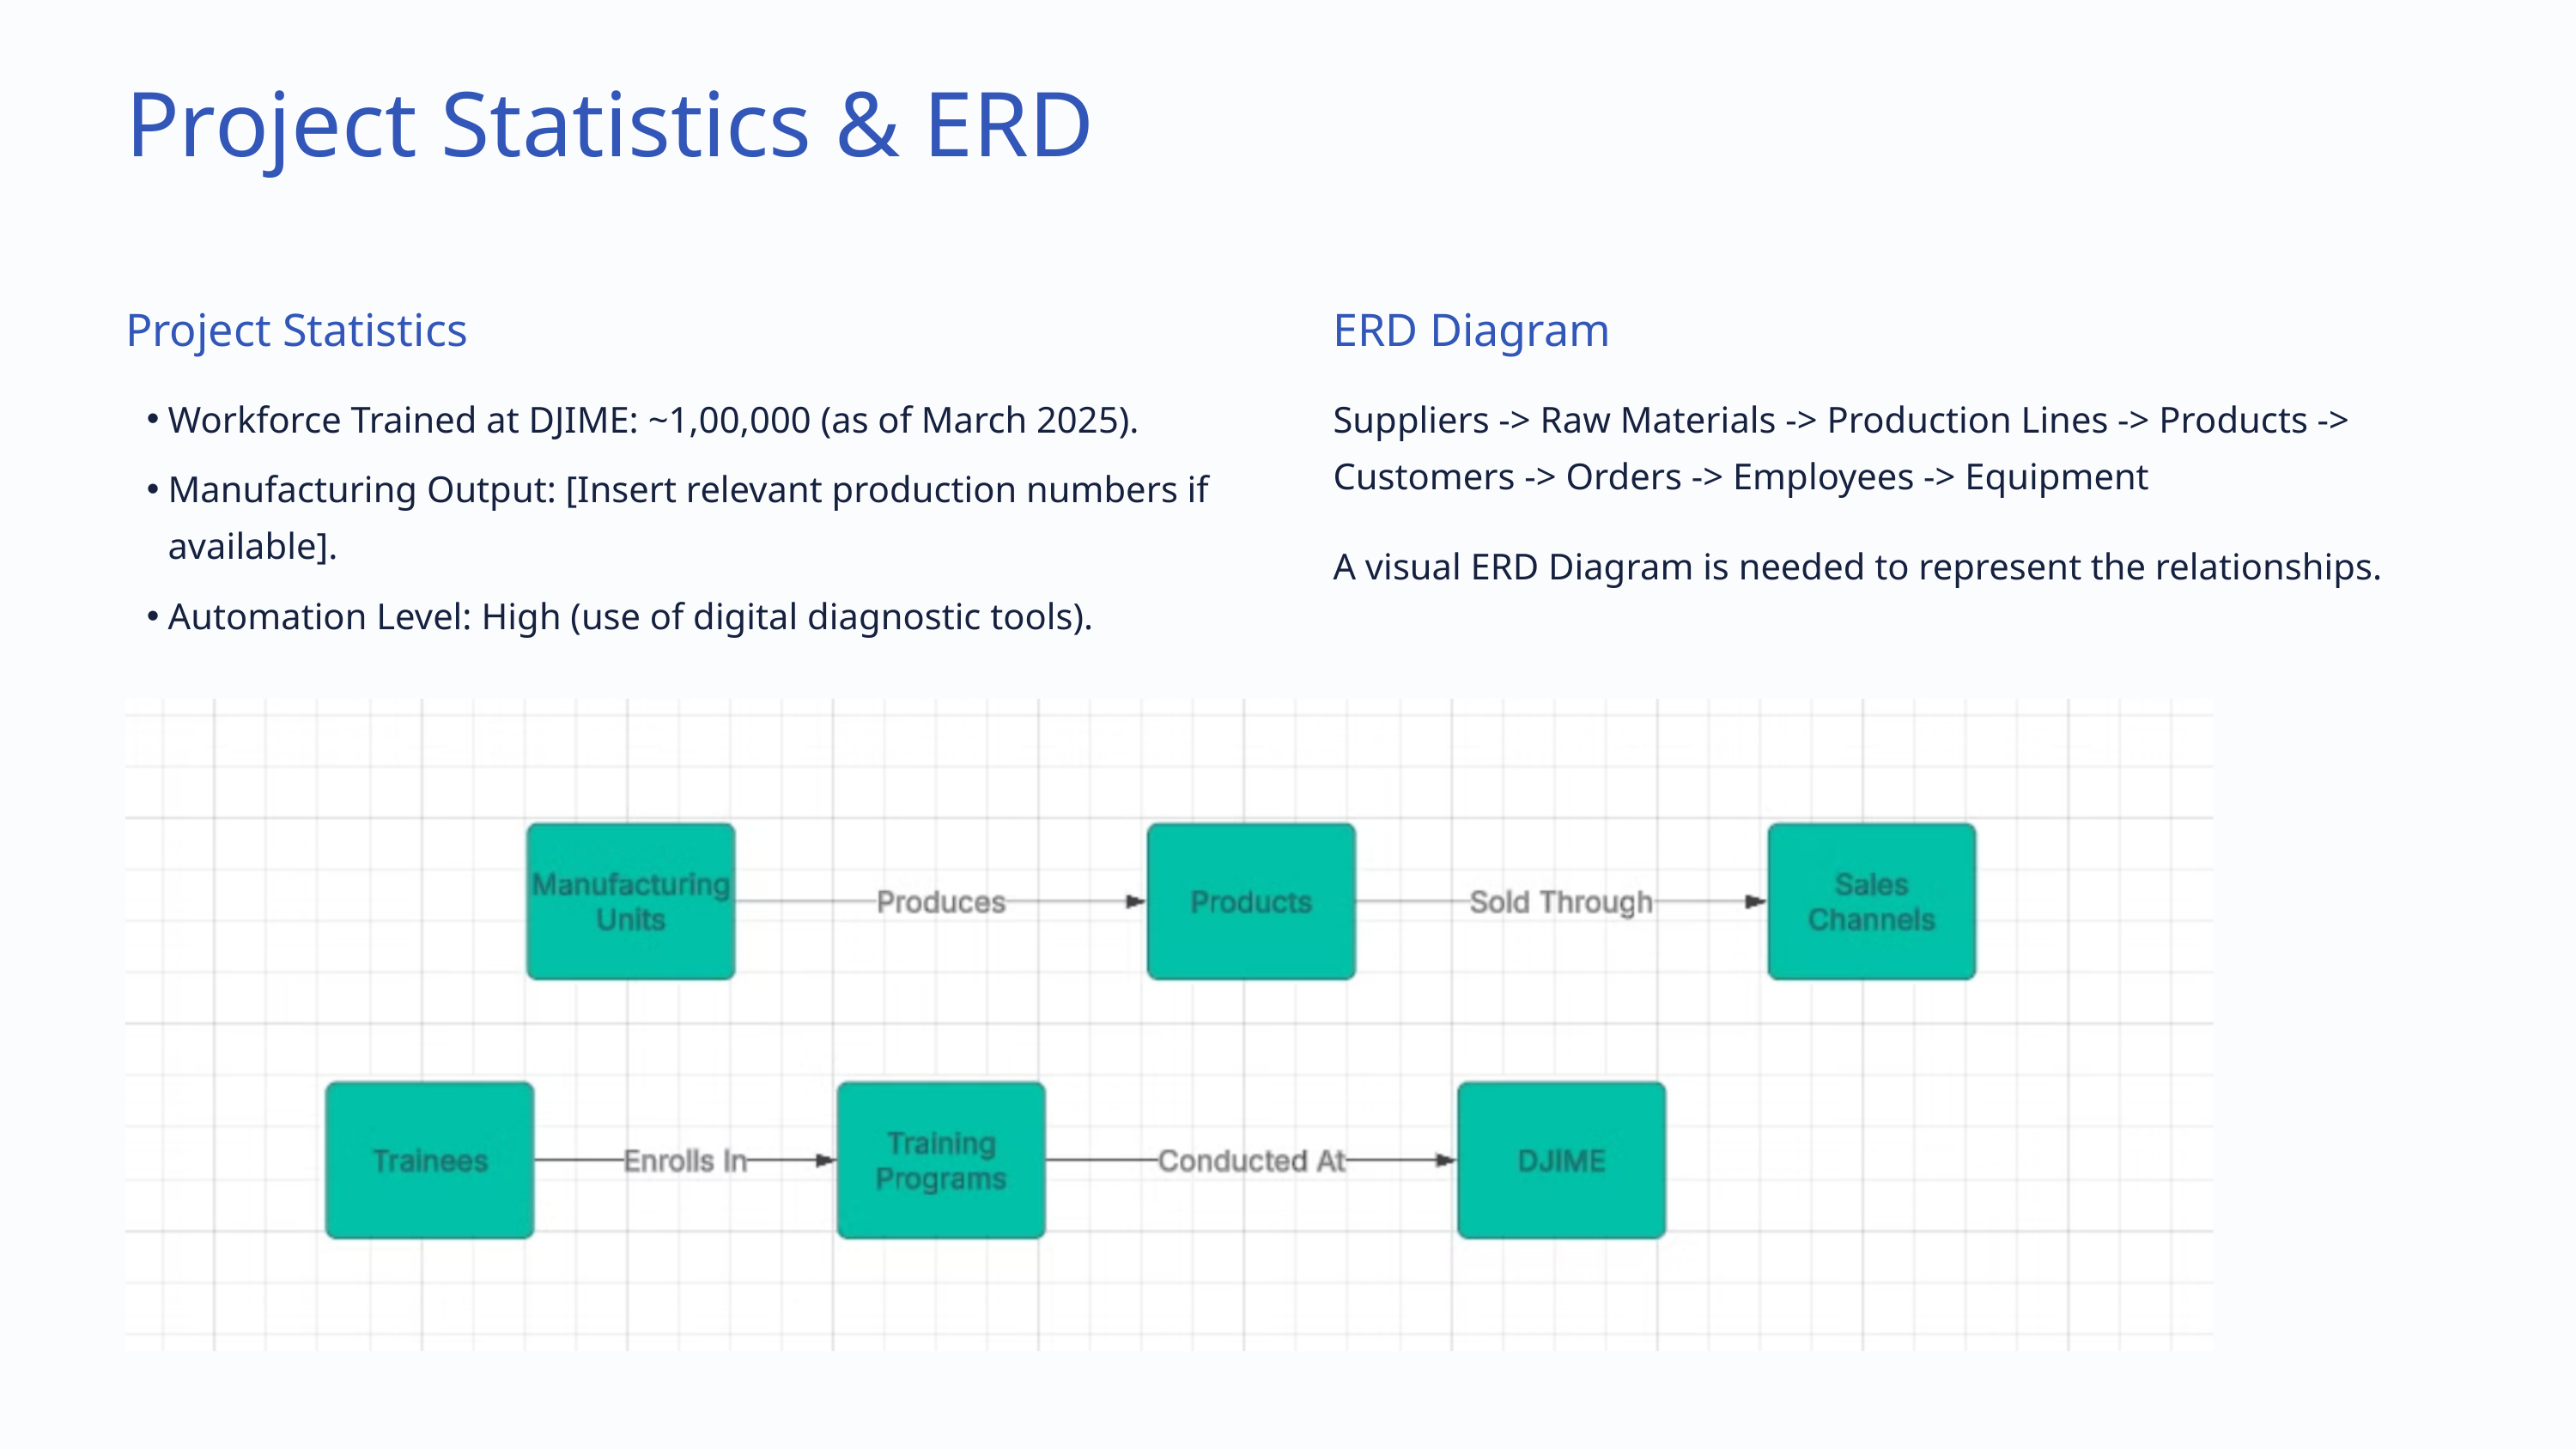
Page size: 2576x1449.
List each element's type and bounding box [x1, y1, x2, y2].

text_box [125, 391, 1245, 450]
text_box [1333, 300, 1782, 357]
text_box [125, 300, 574, 357]
text_box [125, 461, 1245, 578]
text_box [125, 64, 1334, 315]
text_box [1333, 391, 2452, 507]
text_box [1333, 538, 2452, 597]
text_box [0, 0, 2576, 1449]
text_box [125, 589, 1245, 647]
